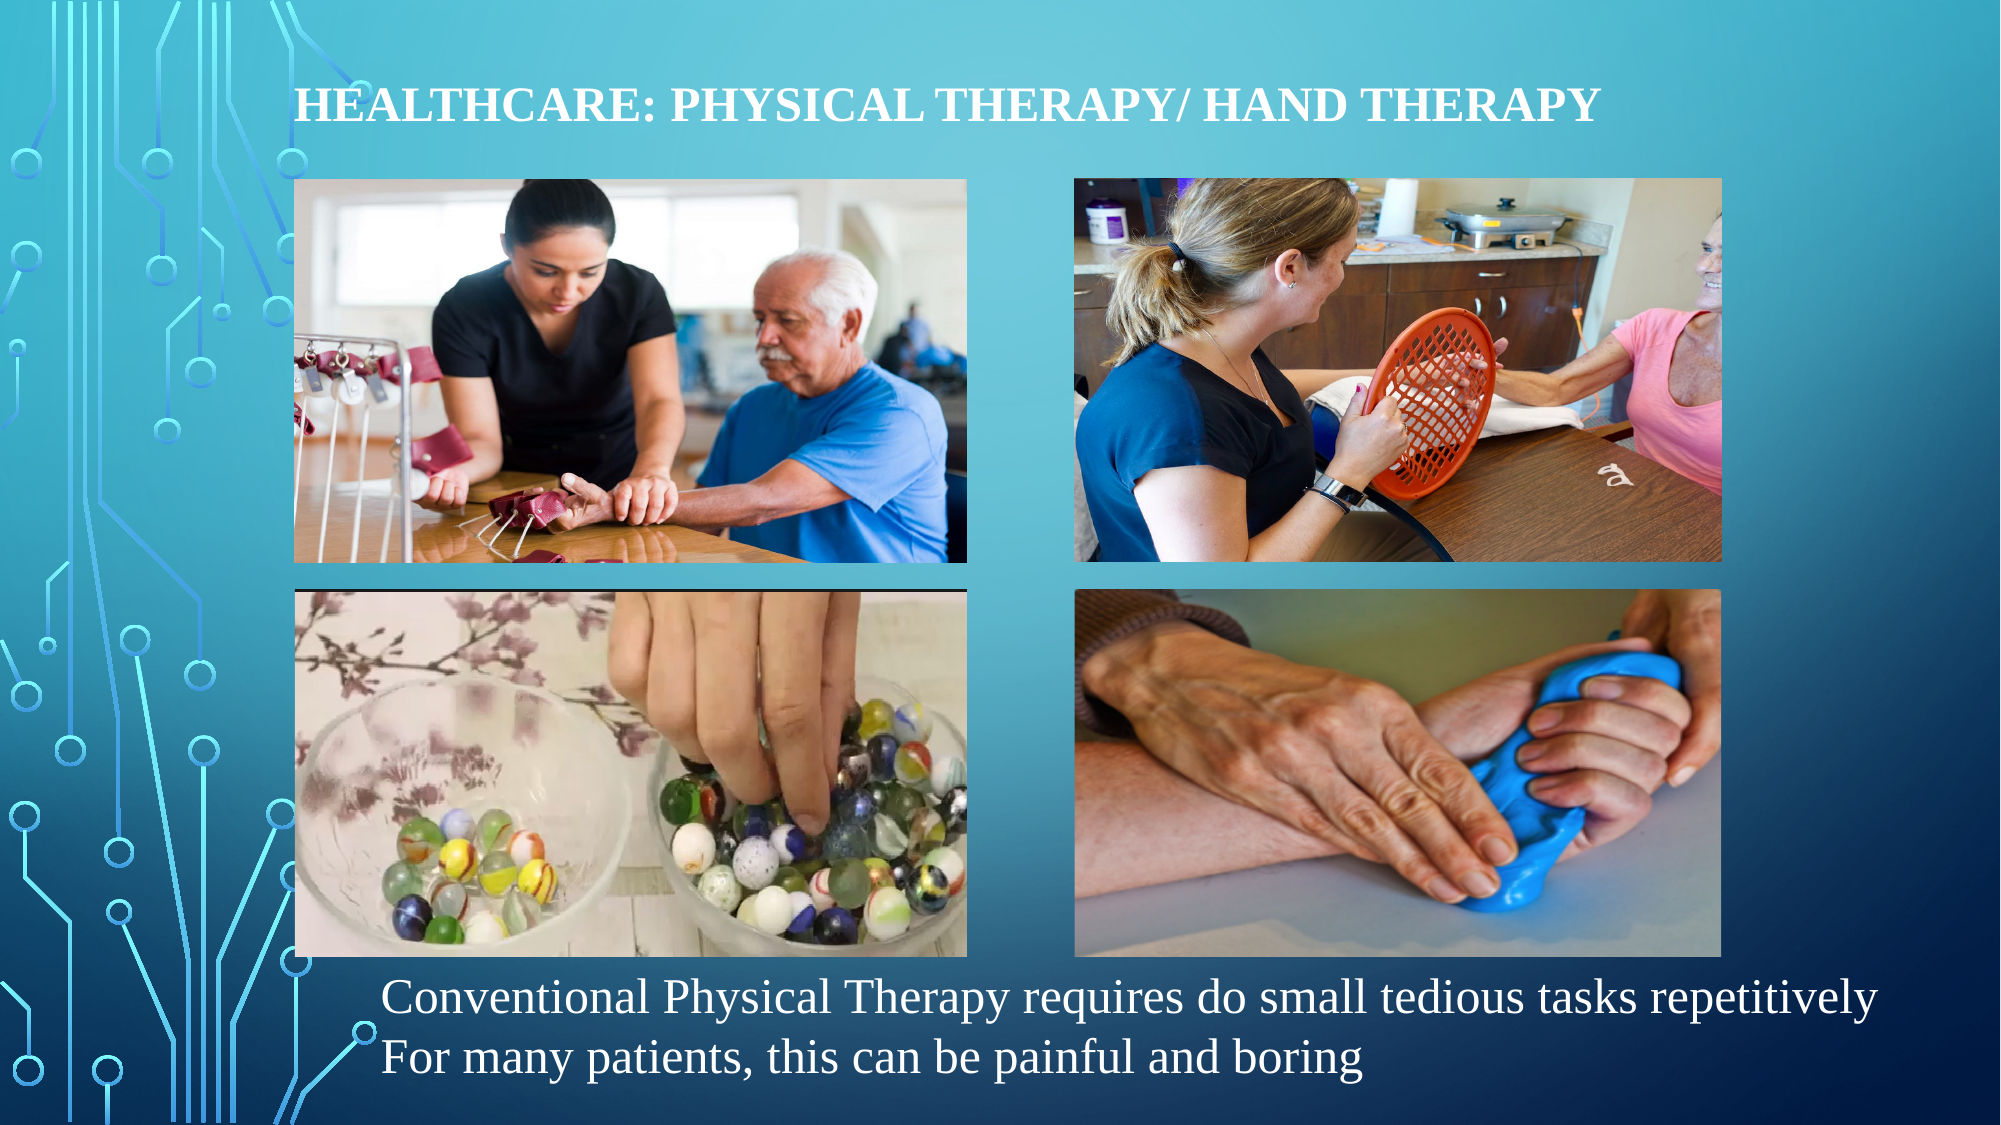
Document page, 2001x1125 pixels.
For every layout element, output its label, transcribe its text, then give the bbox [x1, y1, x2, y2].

picture [294, 588, 968, 957]
picture [1074, 588, 1722, 957]
picture [294, 179, 968, 563]
title Healthcare: PHYSICAL THERAPY/ hand therapy [278, 33, 1722, 141]
picture [1074, 178, 1722, 562]
text_box Conventional Physical Therapy requires do small tedious tasks repetitively For many patients, this can be painful and boring [365, 955, 1966, 1091]
